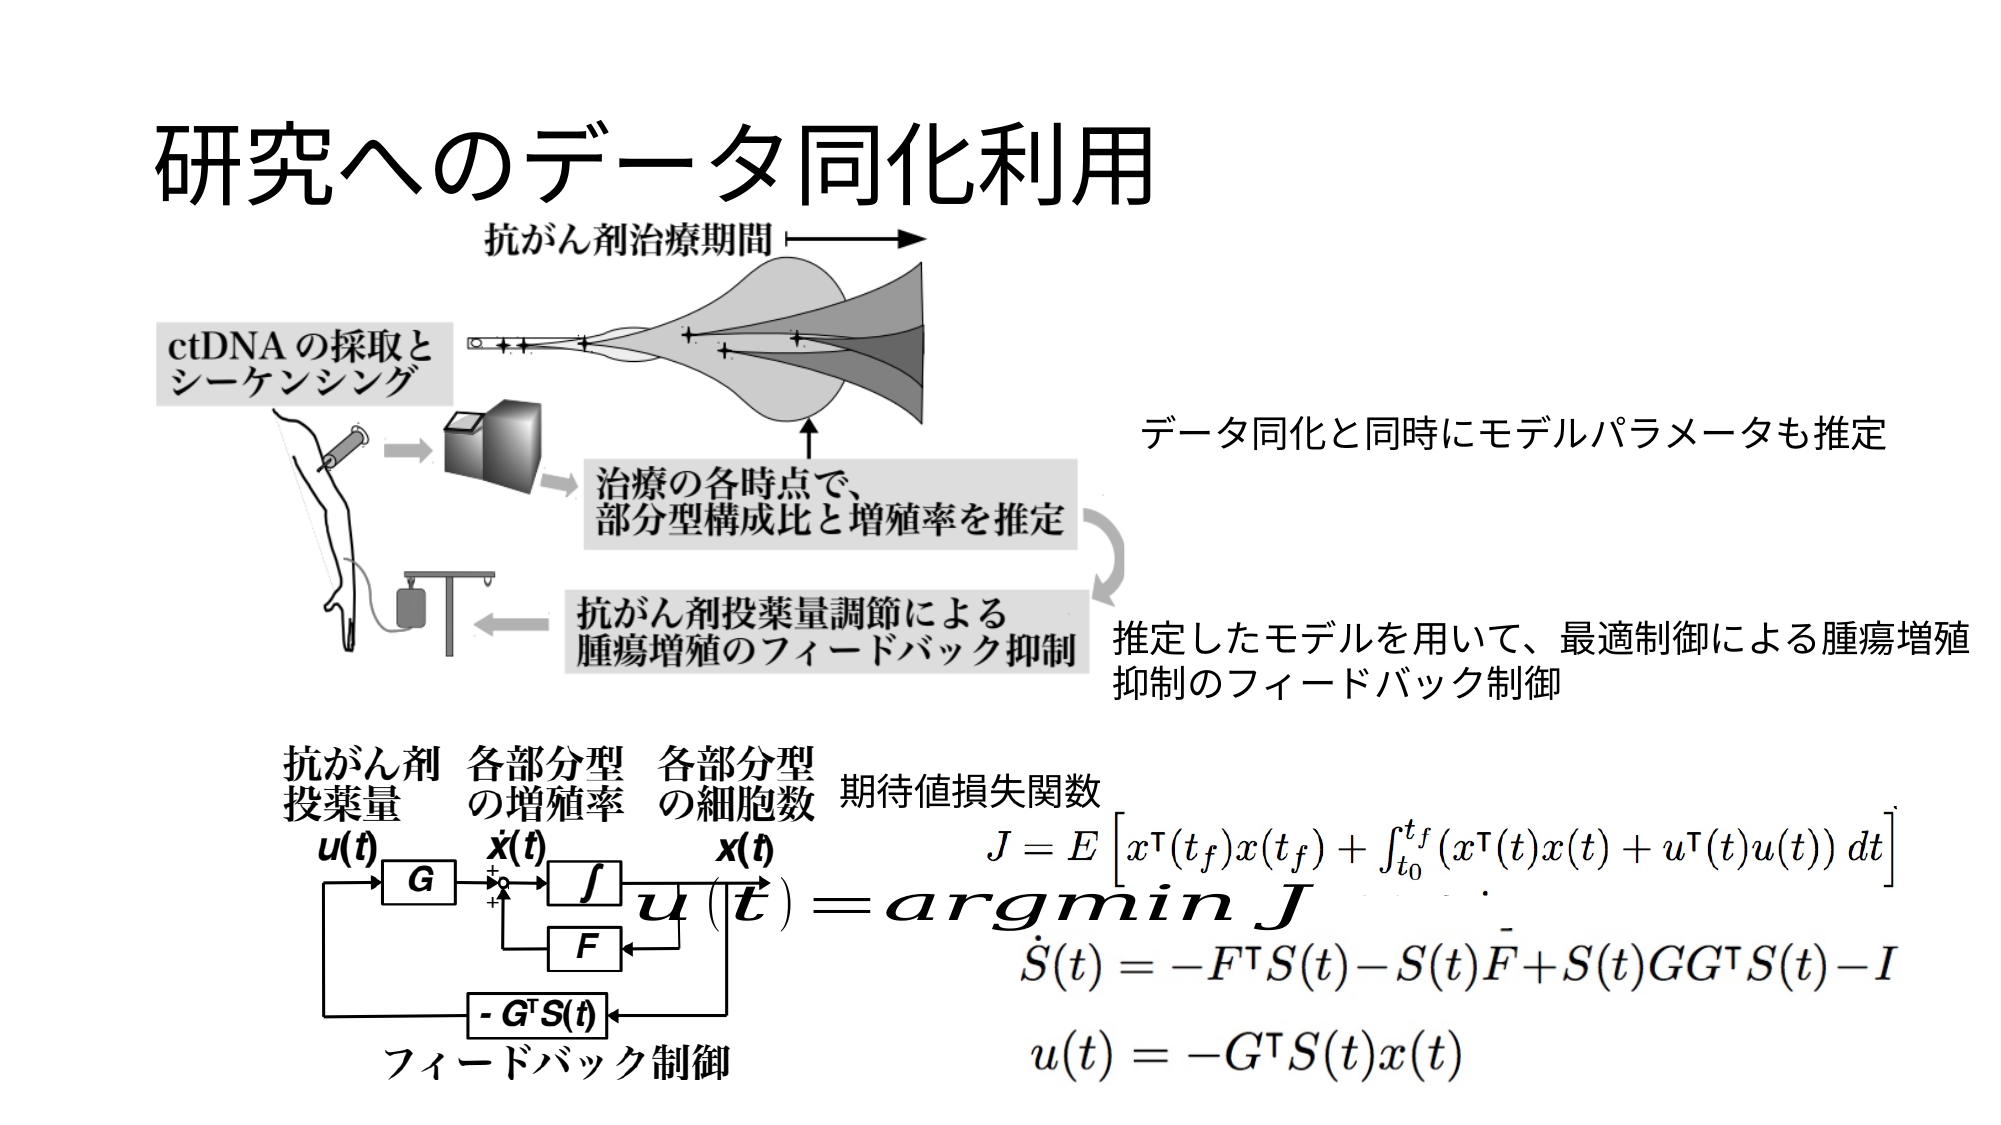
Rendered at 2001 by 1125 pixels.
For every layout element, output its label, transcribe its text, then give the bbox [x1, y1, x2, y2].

picture [1020, 1020, 1474, 1089]
text_box 推定したモデルを用いて、最適制御による腫瘍増殖抑制のフィードバック制御 [1097, 608, 2000, 713]
picture [976, 806, 1897, 896]
picture [156, 215, 1125, 677]
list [280, 739, 815, 1080]
title 研究へのデータ同化利用 [137, 59, 1863, 278]
text_box データ同化と同時にモデルパラメータも推定 [1125, 402, 2000, 463]
picture [1020, 928, 1908, 1001]
text_box 期待値損失関数 [824, 760, 1125, 821]
